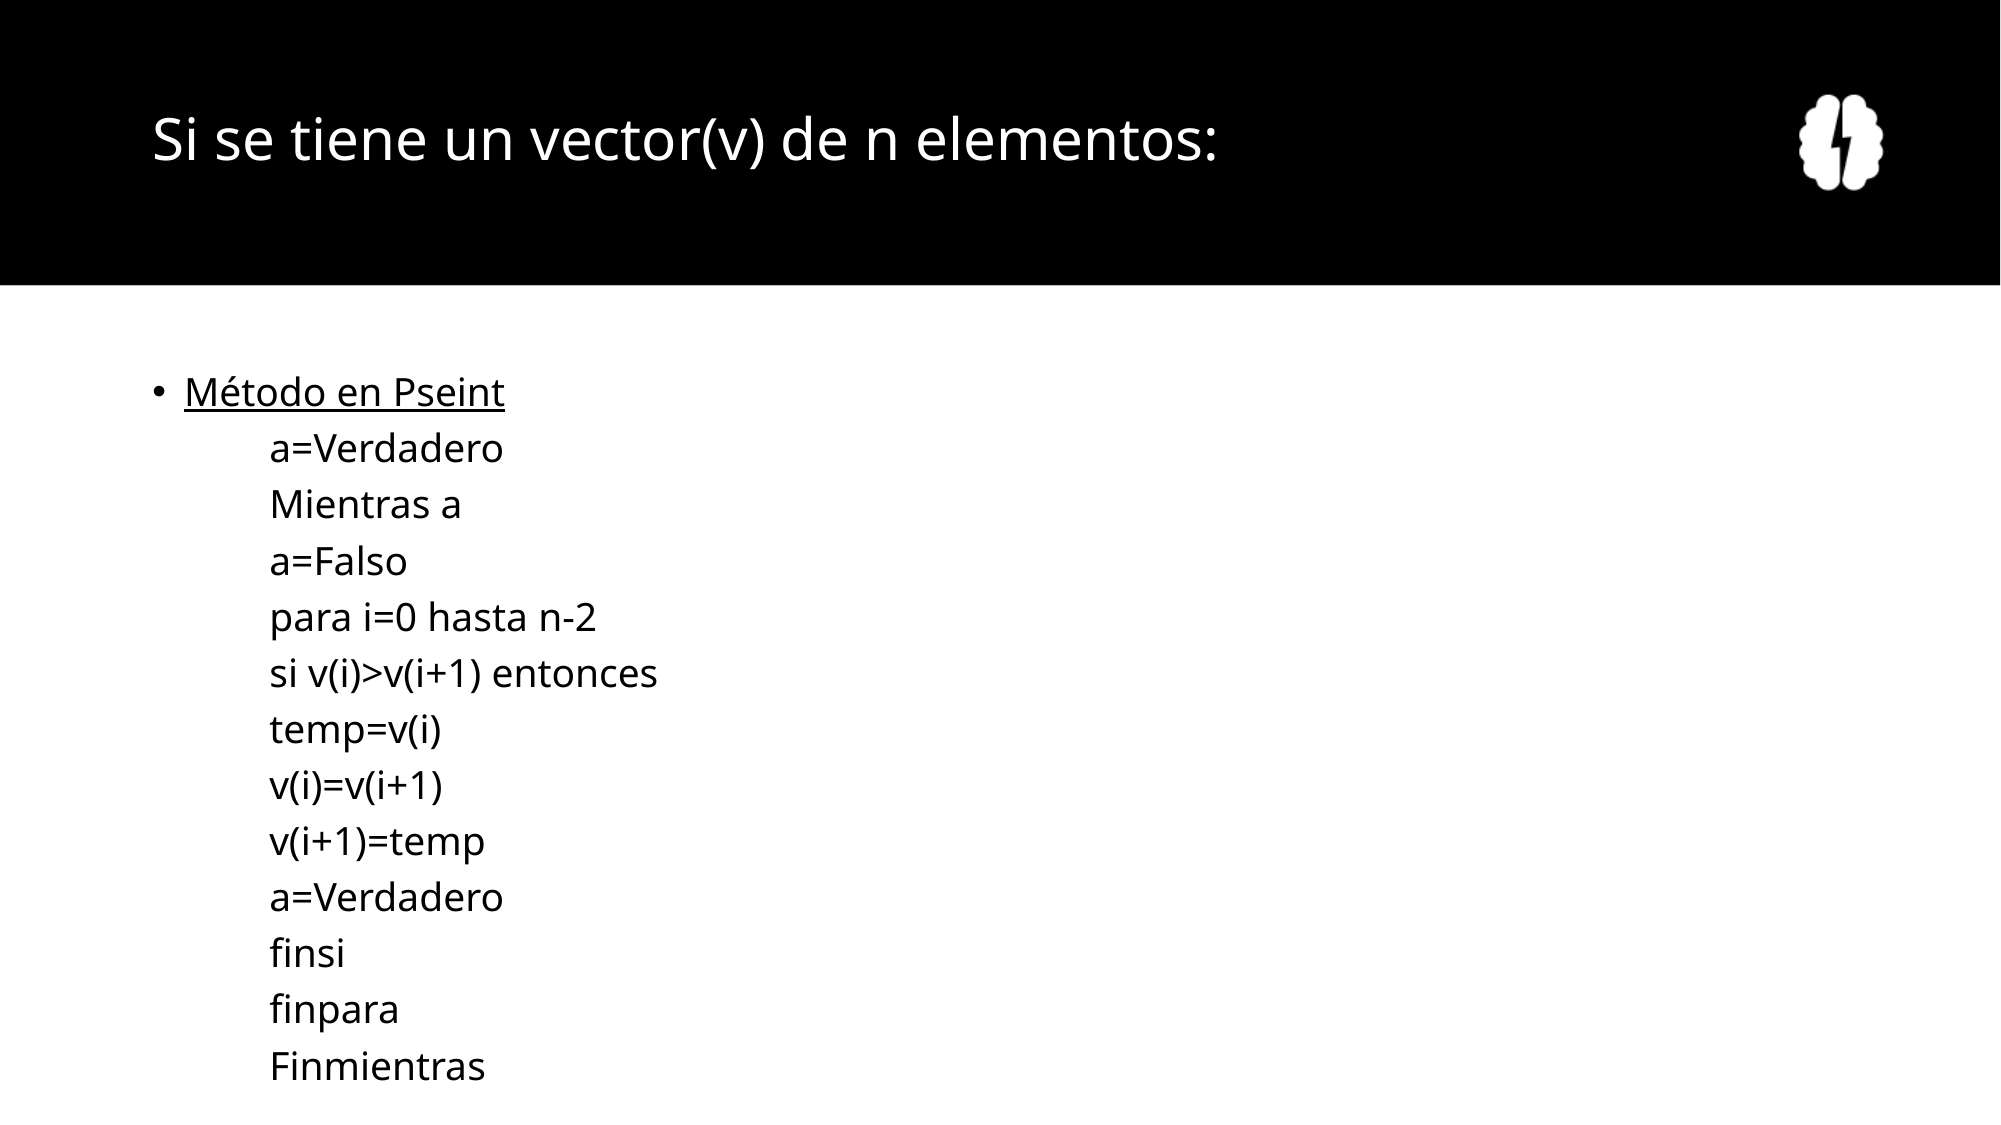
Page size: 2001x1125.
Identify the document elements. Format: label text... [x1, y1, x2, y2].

list Método en Pseint a=Verdadero Mientras a a=Falso para i=0 hasta n-2 si v(i)>v(i+1) entonces temp=v(i) v(i)=v(i+1) v(i+1)=temp a=Verdadero finsi finpara Finmientras [137, 364, 1800, 1097]
title Si se tiene un vector(v) de n elementos: [137, 89, 1682, 194]
picture [0, 0, 2001, 1125]
